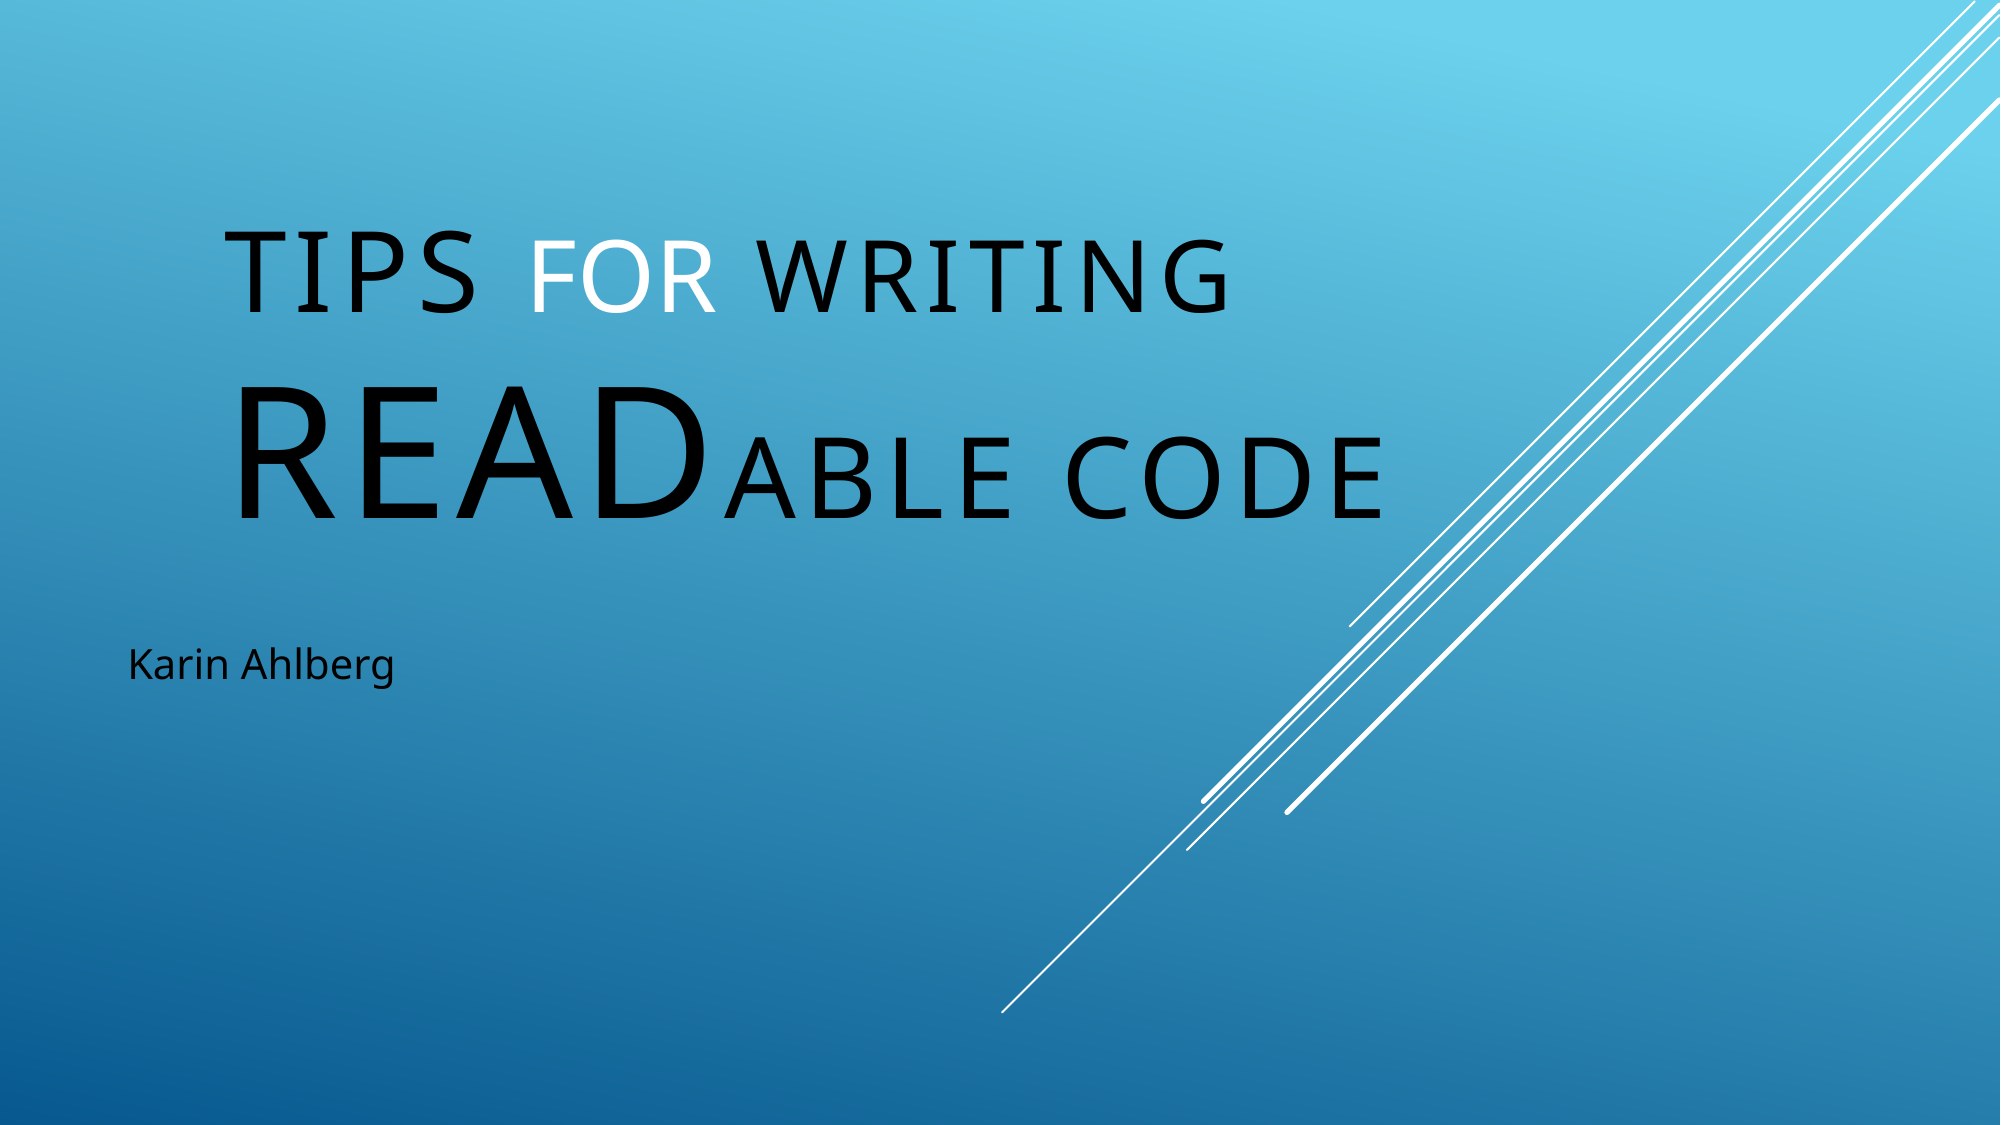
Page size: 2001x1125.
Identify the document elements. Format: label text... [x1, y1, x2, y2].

title TIPS for WRITING Readable Code [209, 96, 1791, 563]
subtitle Karin Ahlberg [112, 630, 1163, 950]
